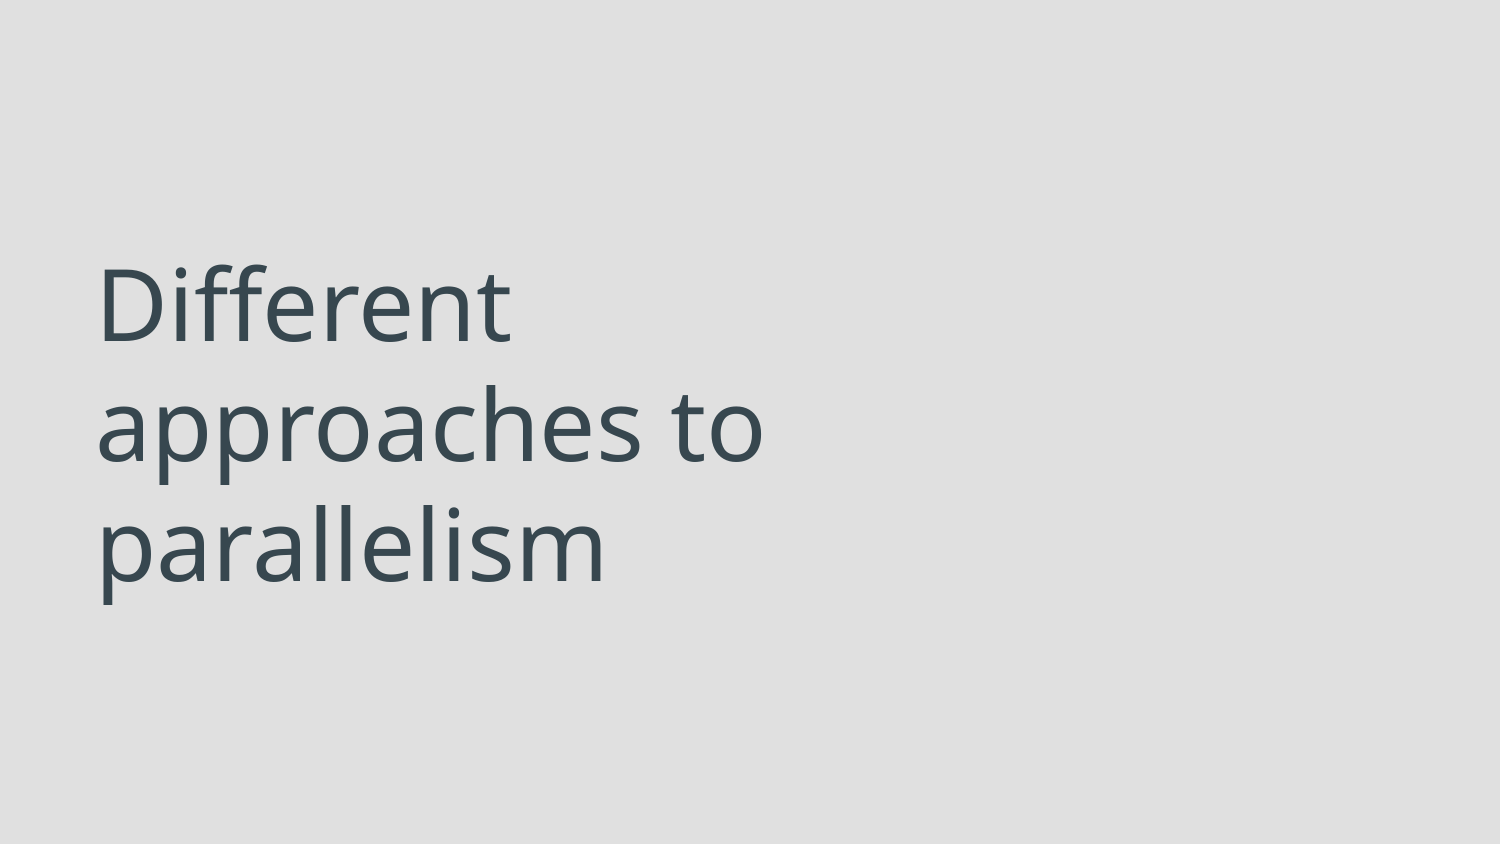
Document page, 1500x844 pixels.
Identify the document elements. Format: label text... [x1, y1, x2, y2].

title Different approaches to parallelism [80, 86, 1102, 758]
